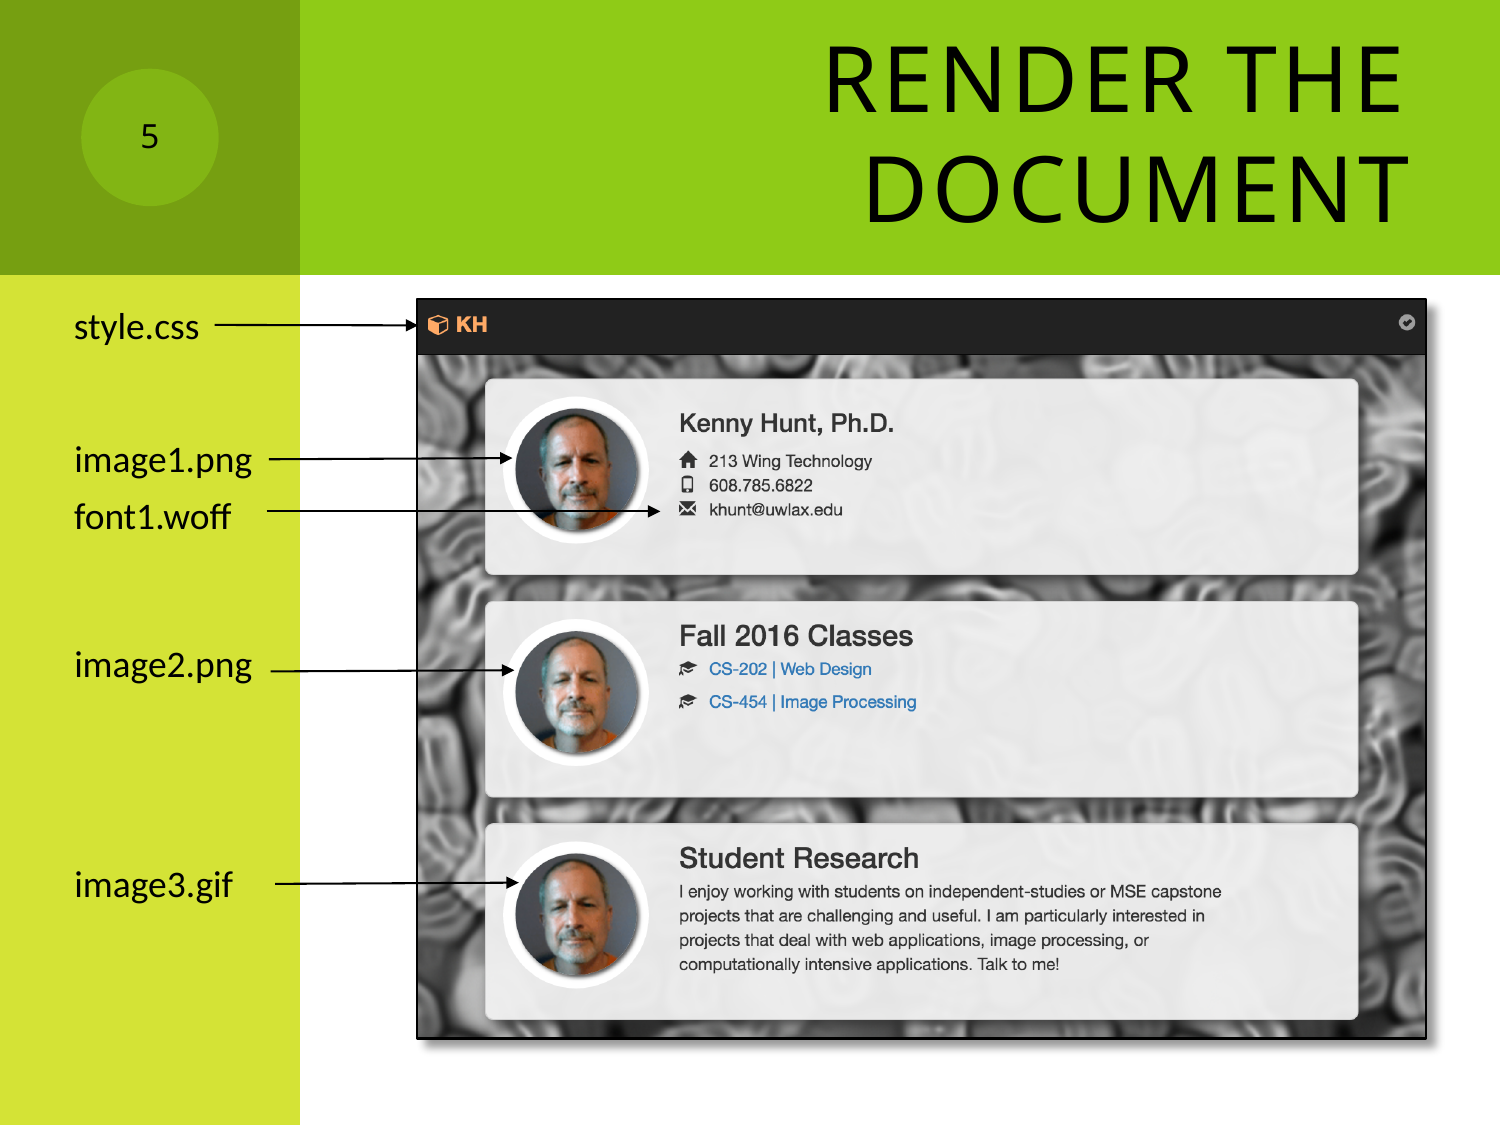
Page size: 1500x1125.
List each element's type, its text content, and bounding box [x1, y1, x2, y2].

text_box image2.png [59, 632, 268, 693]
text_box image3.gif [59, 852, 249, 913]
text_box image1.png [59, 427, 268, 488]
text_box style.css [59, 295, 215, 355]
title Render the document [399, 37, 1425, 225]
slide_number 5 [87, 87, 213, 188]
text_box font1.woff [59, 484, 247, 545]
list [417, 299, 1426, 1038]
